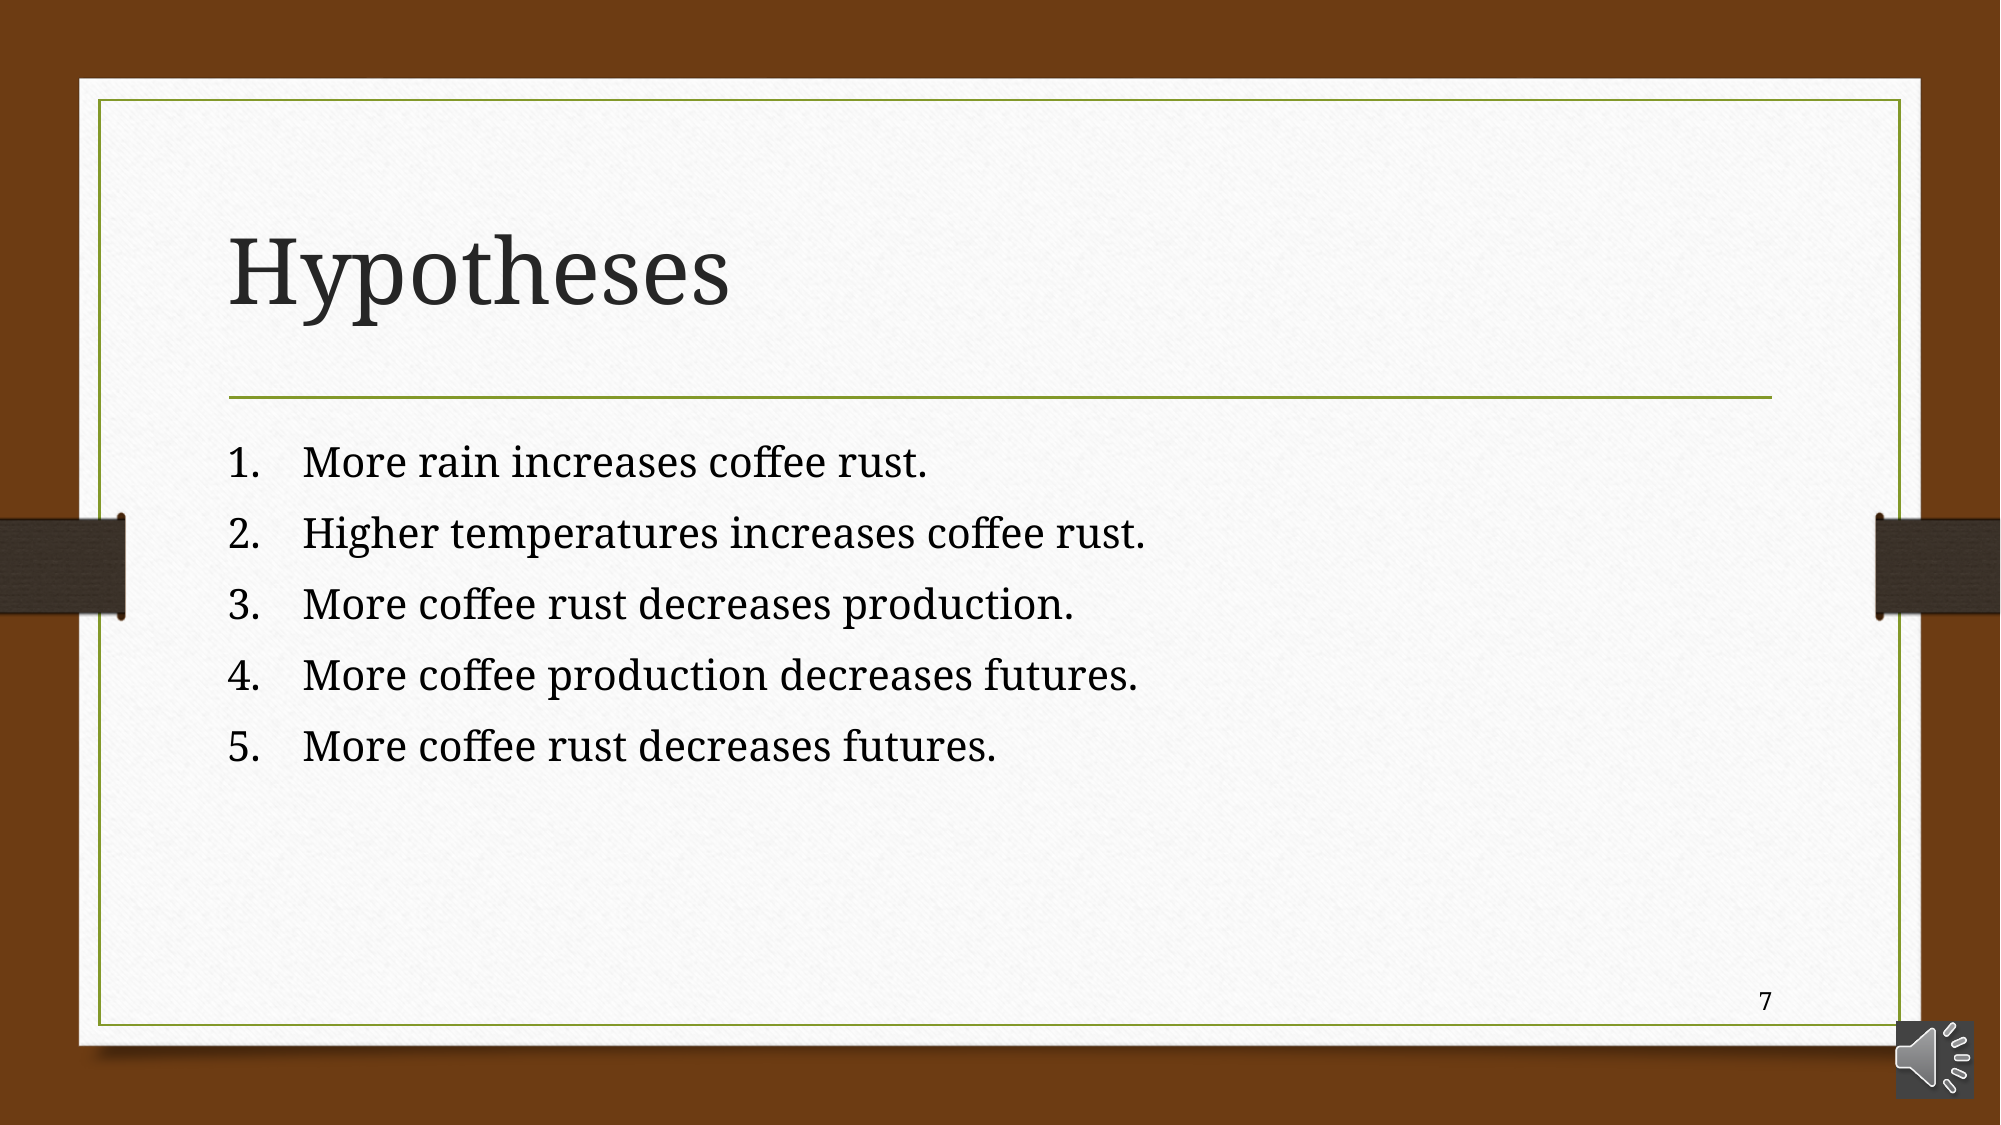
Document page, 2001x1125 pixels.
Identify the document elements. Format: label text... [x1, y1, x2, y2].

slide_number 7 [1698, 979, 1788, 1025]
text_box More rain increases coffee rust. Higher temperatures increases coffee rust. More coffee rust decreases production. More coffee production decreases futures. More coffee rust decreases futures. [212, 428, 1463, 1025]
title Hypotheses [212, 161, 1788, 375]
picture [0, 0, 2001, 1125]
